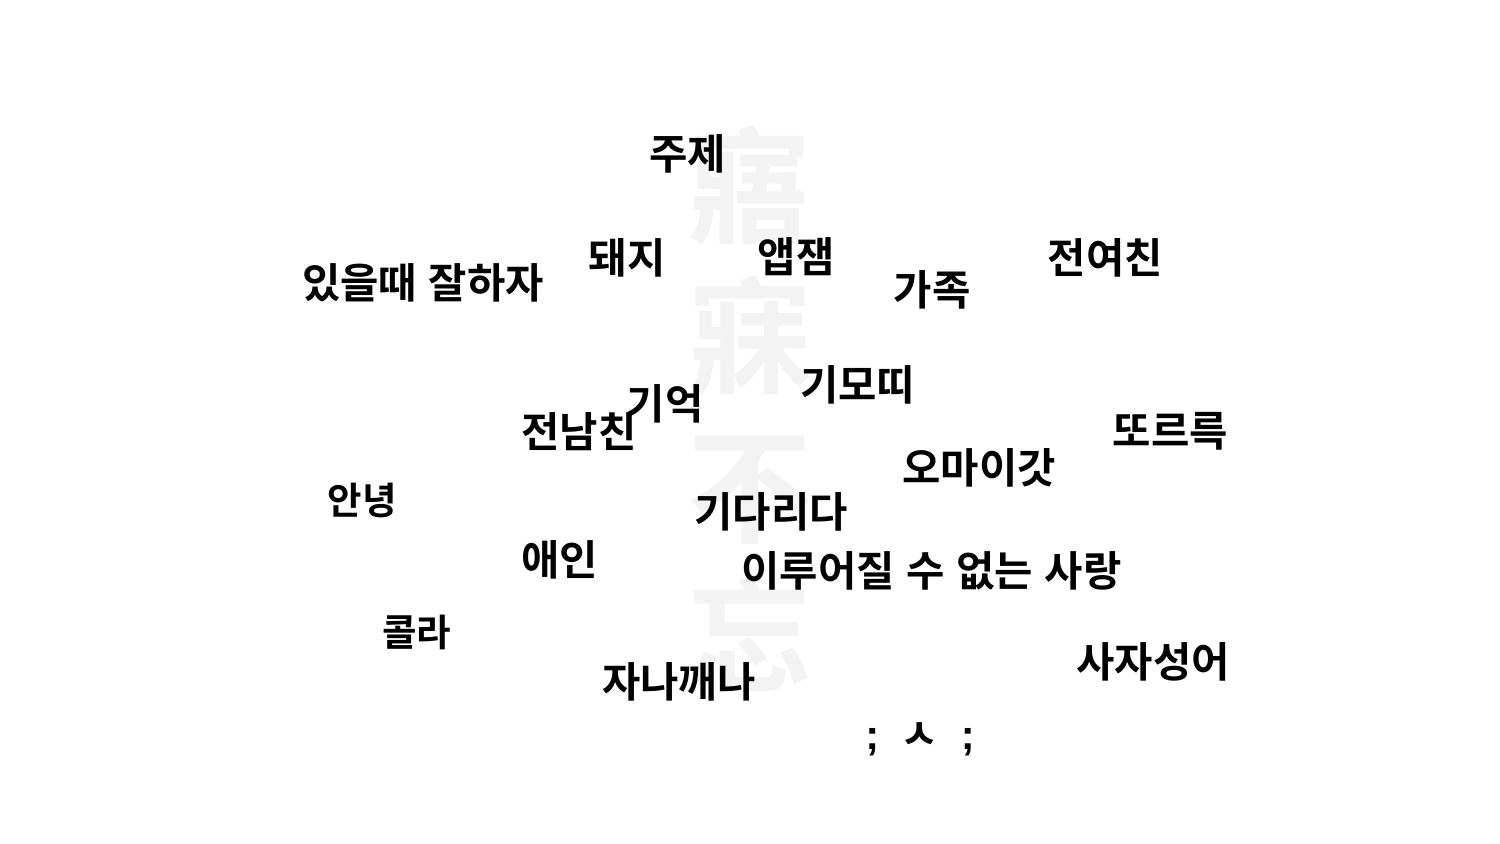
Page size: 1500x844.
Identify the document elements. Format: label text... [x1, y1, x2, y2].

text_box 전여친 [1032, 217, 1217, 276]
text_box 있을때 잘하자 [287, 242, 612, 334]
text_box 주제 [634, 113, 751, 205]
text_box 기다리다 [679, 470, 887, 530]
text_box 또르륵 [1097, 389, 1254, 482]
text_box 안녕 [312, 461, 429, 554]
text_box 오마이갓 [887, 427, 1098, 493]
text_box 앱잼 [742, 215, 871, 307]
text_box 돼지 [573, 217, 720, 276]
text_box 자나깨나 [587, 640, 786, 732]
text_box ; ㅅ ; [850, 693, 996, 785]
text_box 사자성어 [1061, 620, 1259, 713]
text_box 애인 [506, 518, 635, 611]
text_box 기억 [611, 362, 740, 422]
text_box 콜라 [367, 594, 484, 686]
text_box 이루어질 수 없는 사랑 [726, 529, 1178, 621]
text_box 기모띠 [785, 343, 969, 402]
text_box 가족 [878, 248, 1025, 307]
text_box 전남친 [506, 390, 663, 462]
